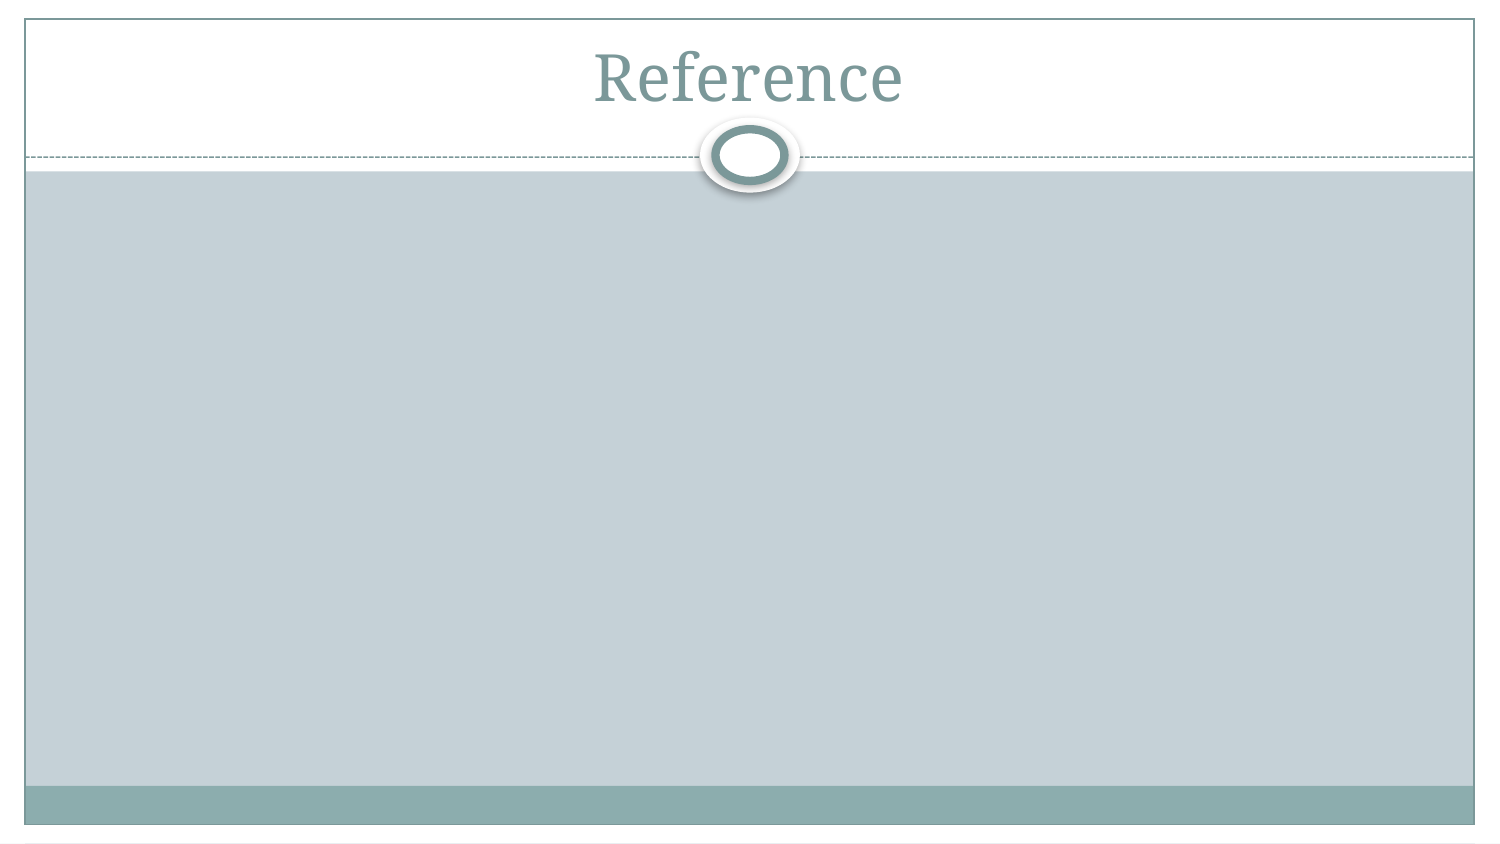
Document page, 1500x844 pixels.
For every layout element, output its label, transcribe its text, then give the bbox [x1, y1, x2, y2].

title Reference [49, 28, 1450, 122]
